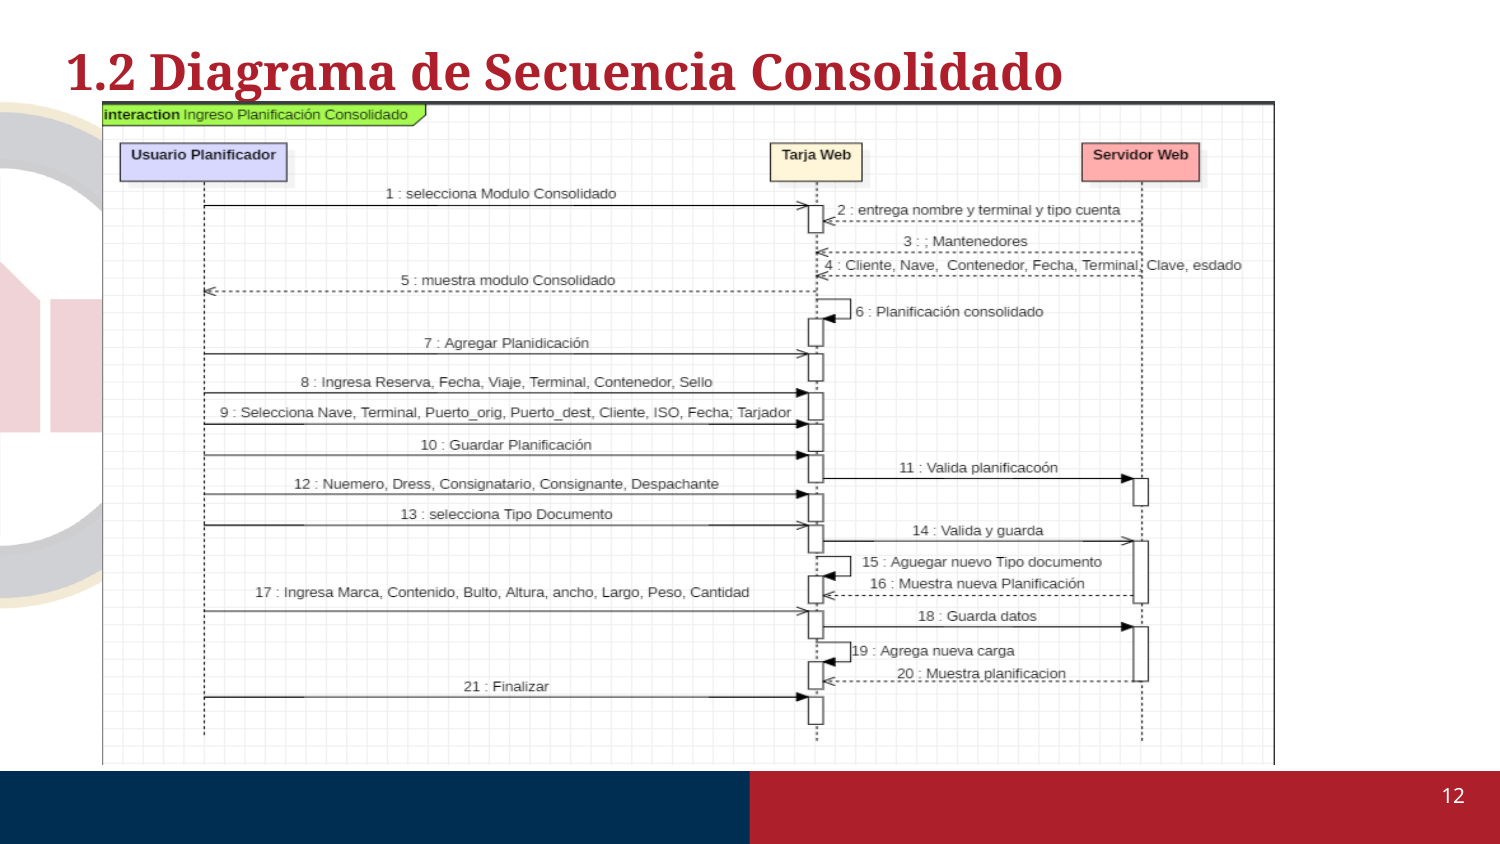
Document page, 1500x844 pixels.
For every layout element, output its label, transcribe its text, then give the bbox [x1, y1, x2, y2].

picture [0, 771, 1500, 844]
title 1.2 Diagrama de Secuencia Consolidado [51, 34, 1228, 116]
slide_number 12 [1389, 764, 1480, 830]
picture [0, 97, 1276, 766]
